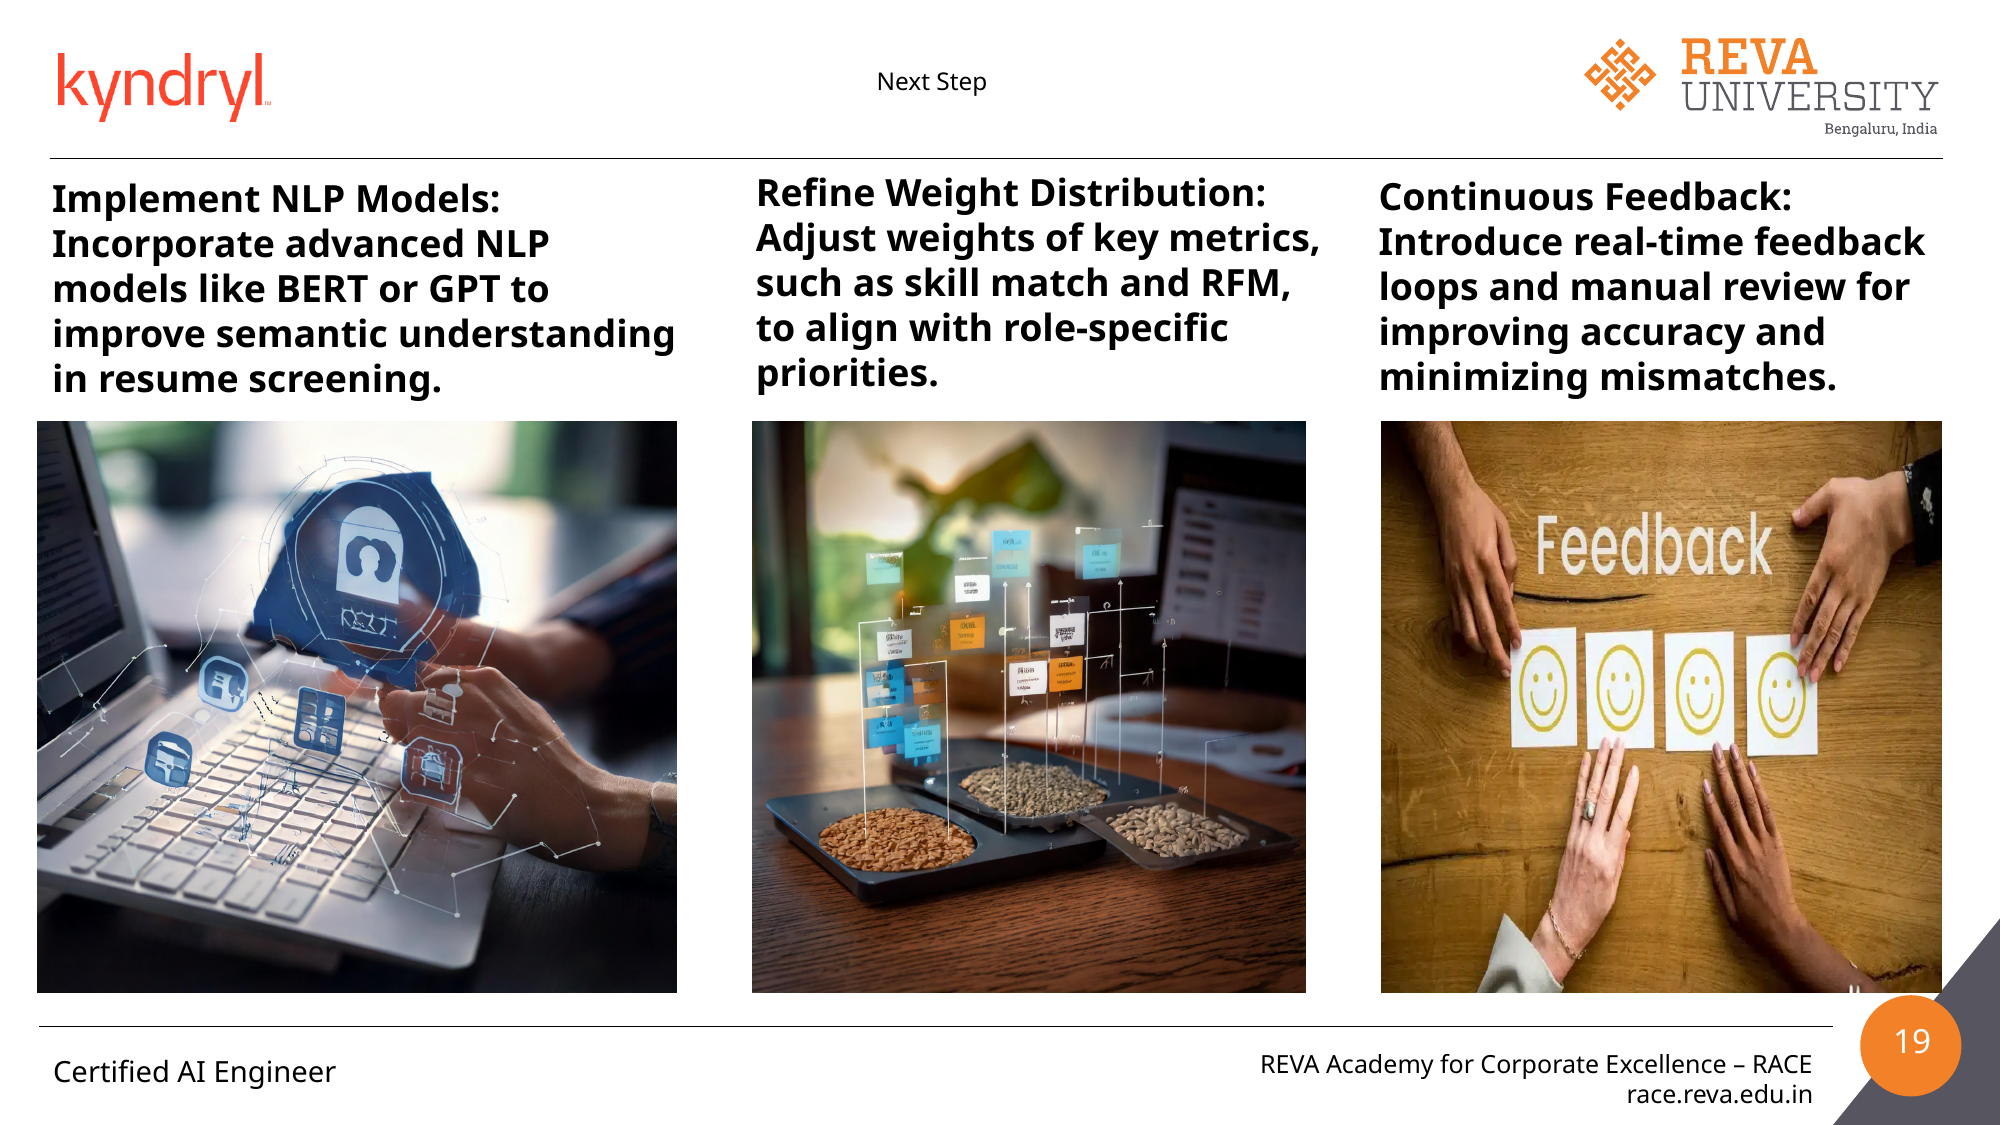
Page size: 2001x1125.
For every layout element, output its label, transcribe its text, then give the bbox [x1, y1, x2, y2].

picture [37, 421, 677, 993]
picture [752, 421, 1306, 993]
title Next Step [408, 35, 1456, 133]
text_box Continuous Feedback: Introduce real-time feedback loops and manual review for improving accuracy and minimizing mismatches. [1363, 165, 2000, 405]
slide_number 19 [1863, 992, 1961, 1094]
text_box Refine Weight Distribution: Adjust weights of key metrics, such as skill match and RFM, to align with role-specific priorities. [741, 161, 1337, 402]
picture [58, 53, 271, 122]
picture [1381, 421, 1942, 993]
text_box Implement NLP Models: Incorporate advanced NLP models like BERT or GPT to improve semantic understanding in resume screening. [37, 167, 696, 408]
